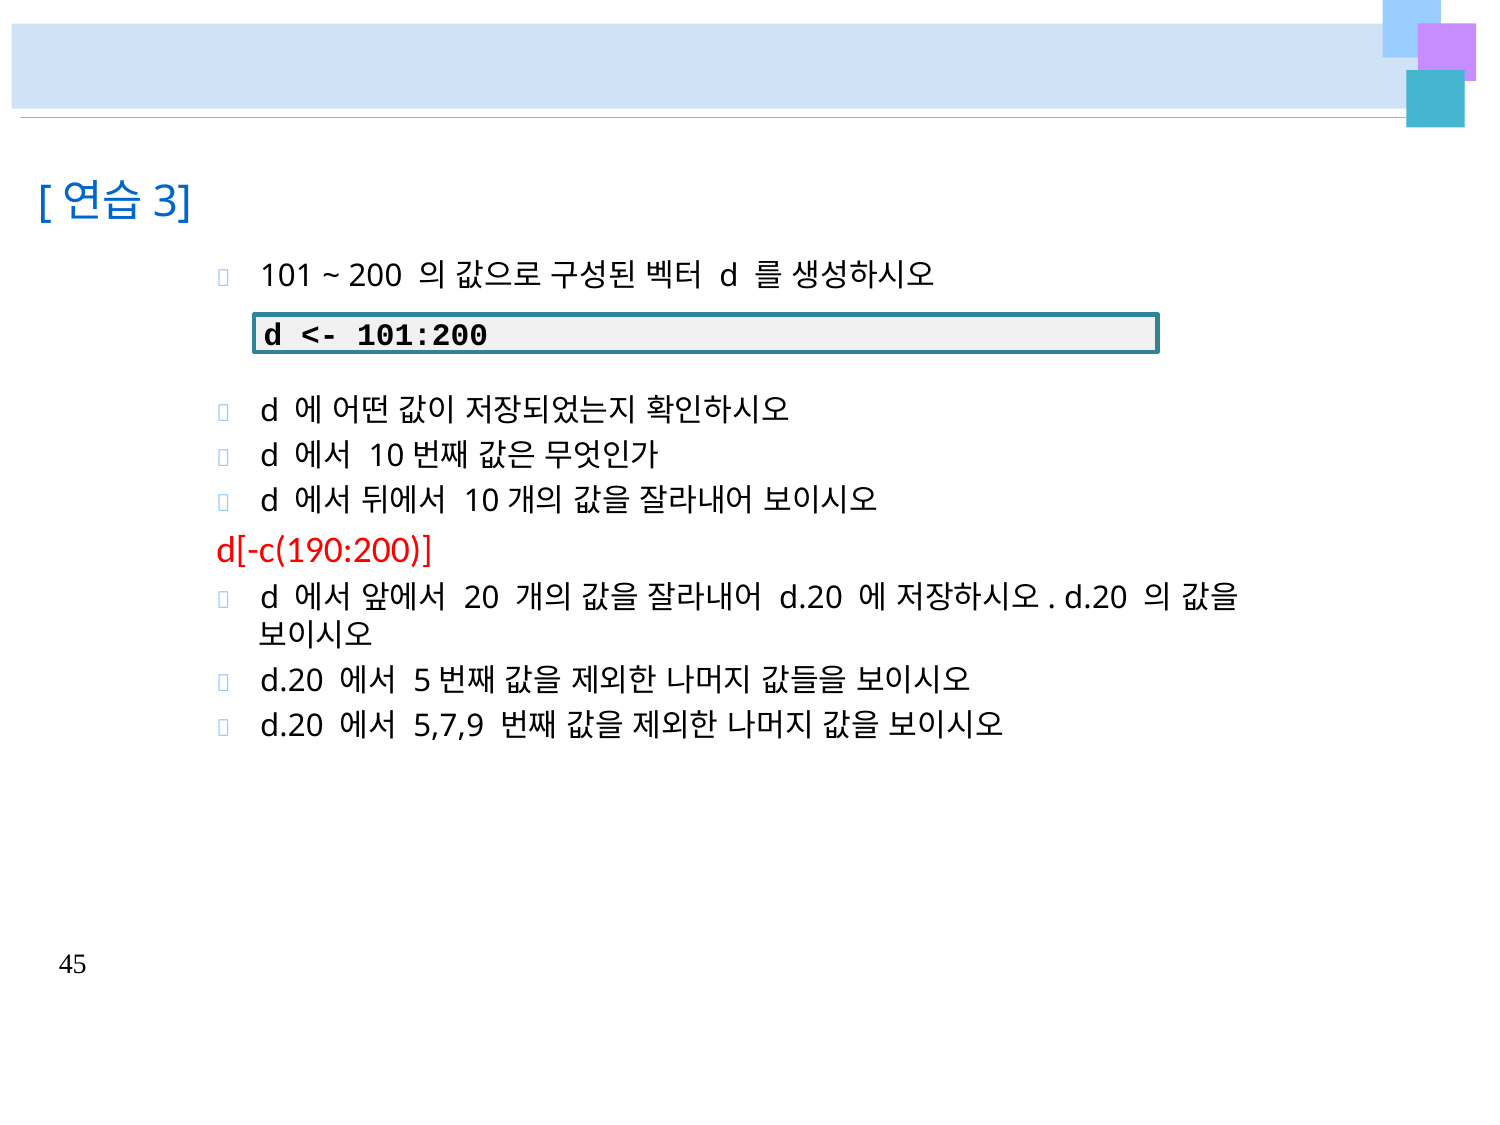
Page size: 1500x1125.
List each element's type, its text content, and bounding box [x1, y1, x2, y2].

title [연습3] [36, 172, 1089, 361]
text_box d <- 101:200 [253, 314, 1158, 352]
text_box  101 ~ 200 의 값으로 구성된 벡터 d 를 생성하시오 [214, 255, 972, 293]
text_box  d 에 어떤 값이 저장되었는지 확인하시오  d 에서 10번째 값은 무엇인가  d 에서 뒤에서 10개의 값을 잘라내어 보이시오 d[-c(190:200)]  d 에서 앞에서 20 개의 값을 잘라내어 d.20 에 저장하시오. d.20 의 값을 보이시오  d.20 에서 5번째 값을 제외한 나머지 값들을 보이시오  d.20 에서 5,7,9 번째 값을 제외한 나머지 값을 보이시오 [214, 390, 1259, 743]
slide_number 45 [55, 945, 90, 1125]
